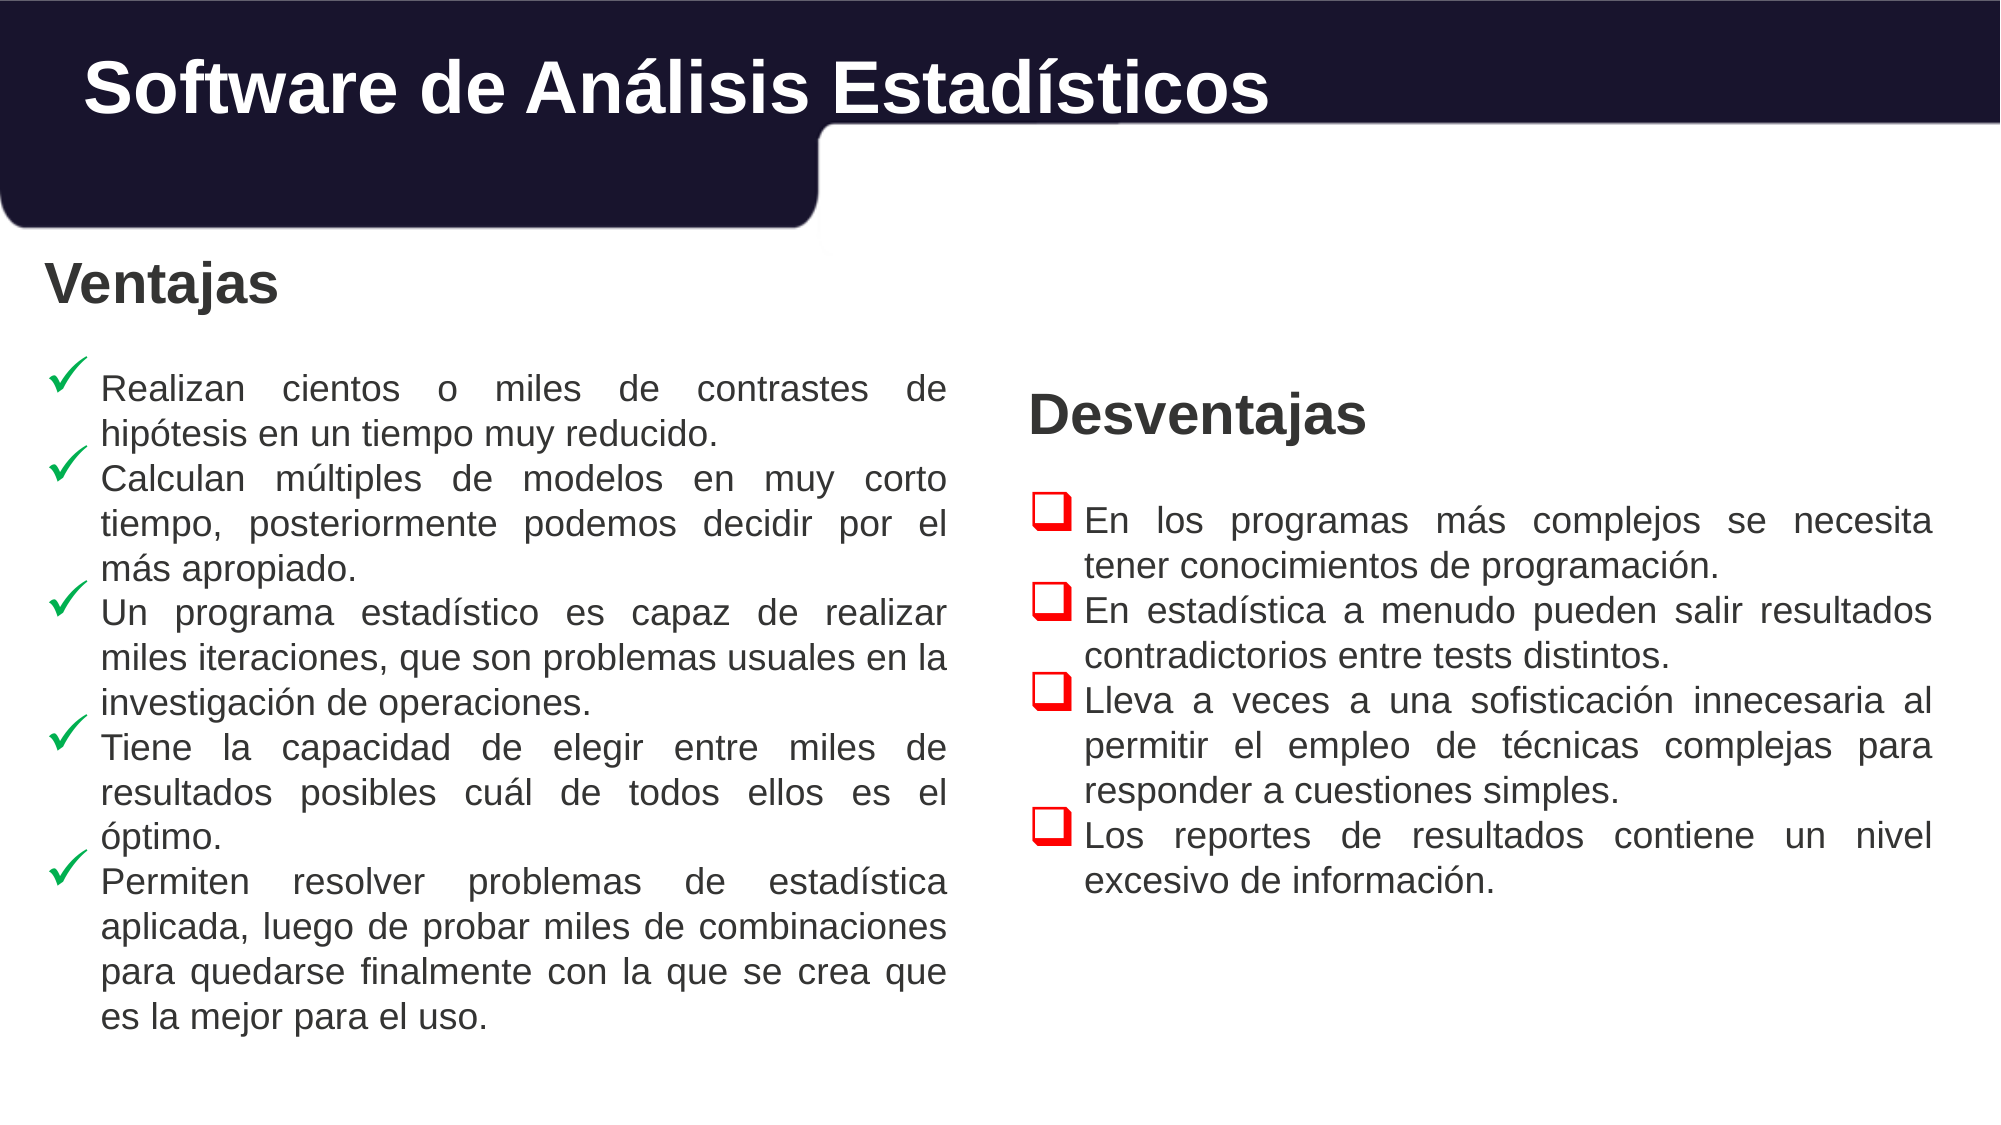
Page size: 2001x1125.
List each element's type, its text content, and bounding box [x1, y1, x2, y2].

text_box Desventajas En los programas más complejos se necesita tener conocimientos de programación. En estadística a menudo pueden salir resultados contradictorios entre tests distintos. Lleva a veces a una sofisticación innecesaria al permitir el empleo de técnicas complejas para responder a cuestiones simples. Los reportes de resultados contiene un nivel excesivo de información. [1013, 368, 1948, 909]
picture [0, 0, 2000, 1125]
text_box Software de Análisis Estadísticos [0, 31, 1462, 113]
text_box Ventajas Realizan cientos o miles de contrastes de hipótesis en un tiempo muy reducido. Calculan múltiples de modelos en muy corto tiempo, posteriormente podemos decidir por el más apropiado. Un programa estadístico es capaz de realizar miles iteraciones, que son problemas usuales en la investigación de operaciones. Tiene la capacidad de elegir entre miles de resultados posibles cuál de todos ellos es el óptimo. Permiten resolver problemas de estadística aplicada, luego de probar miles de combinaciones para quedarse finalmente con la que se crea que es la mejor para el uso. [29, 237, 964, 1089]
